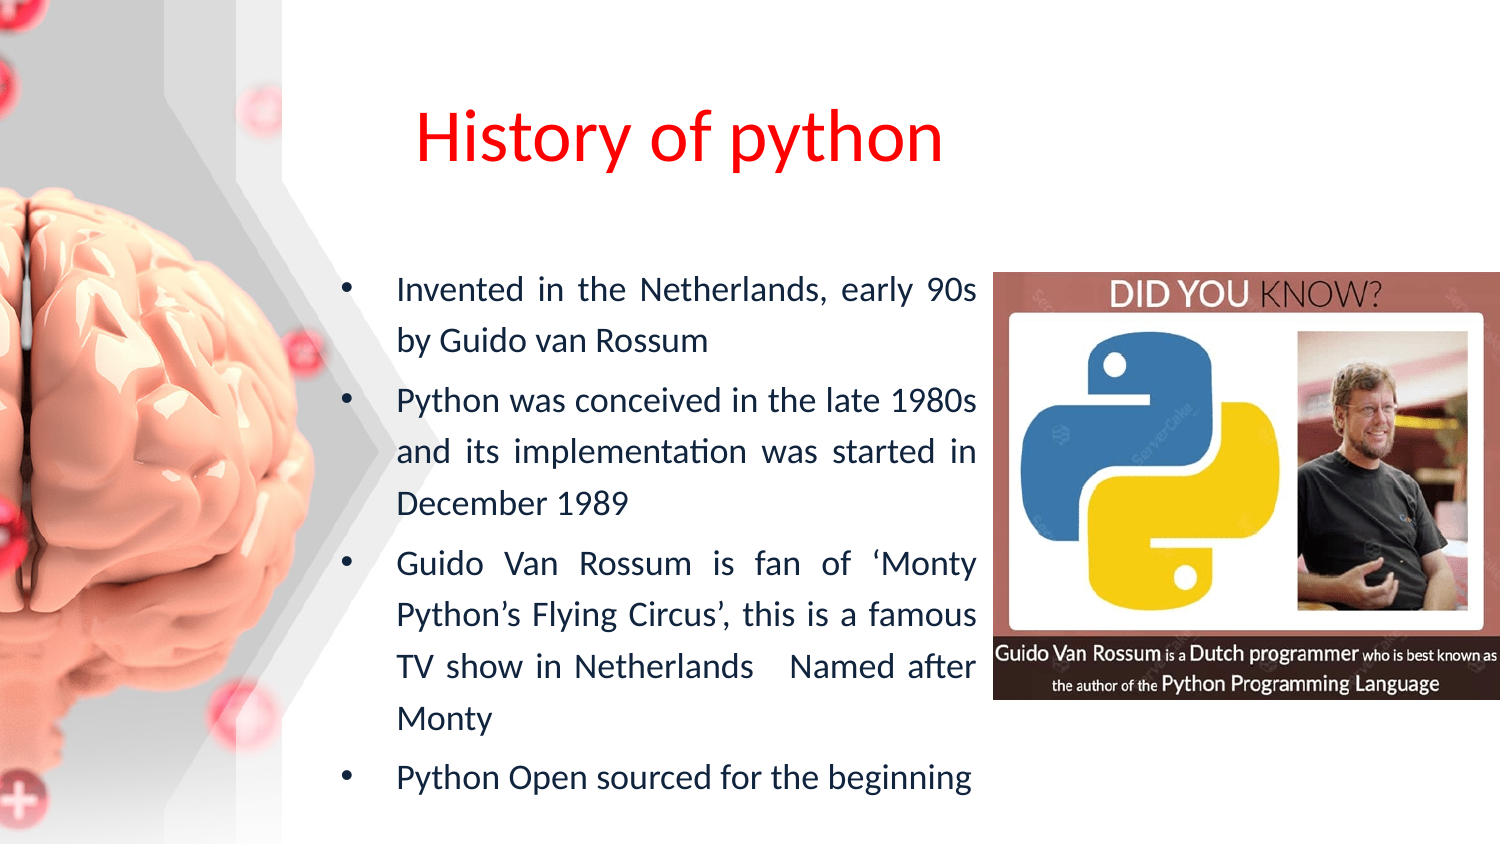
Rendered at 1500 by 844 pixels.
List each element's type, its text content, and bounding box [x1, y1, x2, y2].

list Invented in the Netherlands, early 90s by Guido van Rossum Python was conceived in the late 1980s and its implementation was started in December 1989 Guido Van Rossum is fan of ‘Monty Python’s Flying Circus’, this is a famous TV show in Netherlands Named after Monty Python Open sourced for the beginning [325, 198, 993, 832]
title History of python [400, 71, 1433, 191]
picture [0, 0, 1500, 844]
